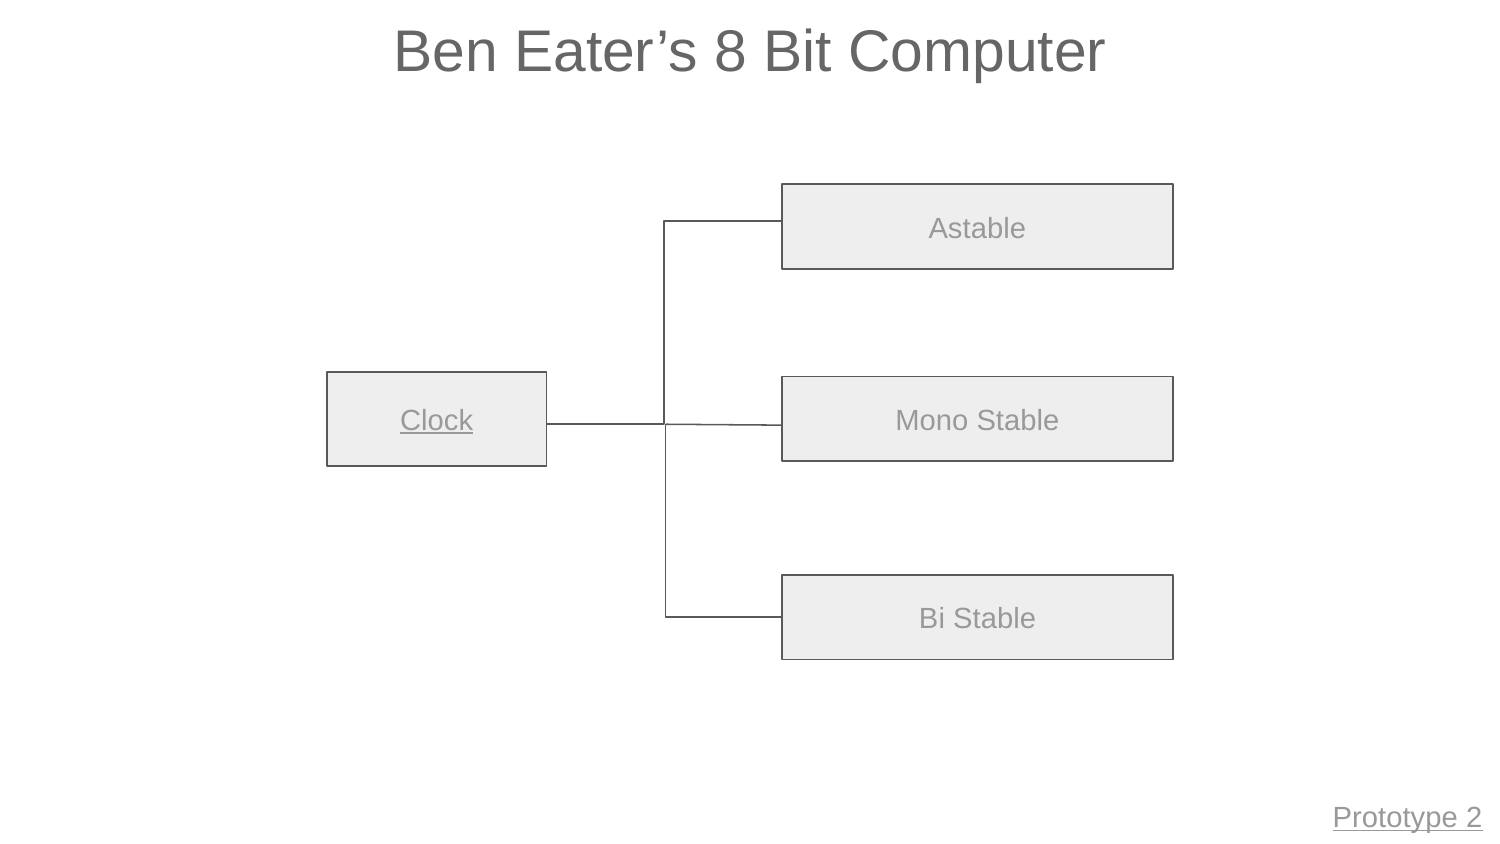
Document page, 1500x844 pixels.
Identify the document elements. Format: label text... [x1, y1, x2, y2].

text_box Prototype 2 [0, 783, 1498, 844]
text_box Astable [782, 184, 1173, 269]
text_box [546, 220, 783, 425]
title Ben Eater’s 8 Bit Computer [0, 0, 1500, 92]
text_box [0, 0, 493, 66]
text_box Mono Stable [782, 376, 1173, 462]
text_box Clock [326, 371, 547, 466]
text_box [626, 462, 821, 580]
text_box Bi Stable [782, 574, 1173, 660]
